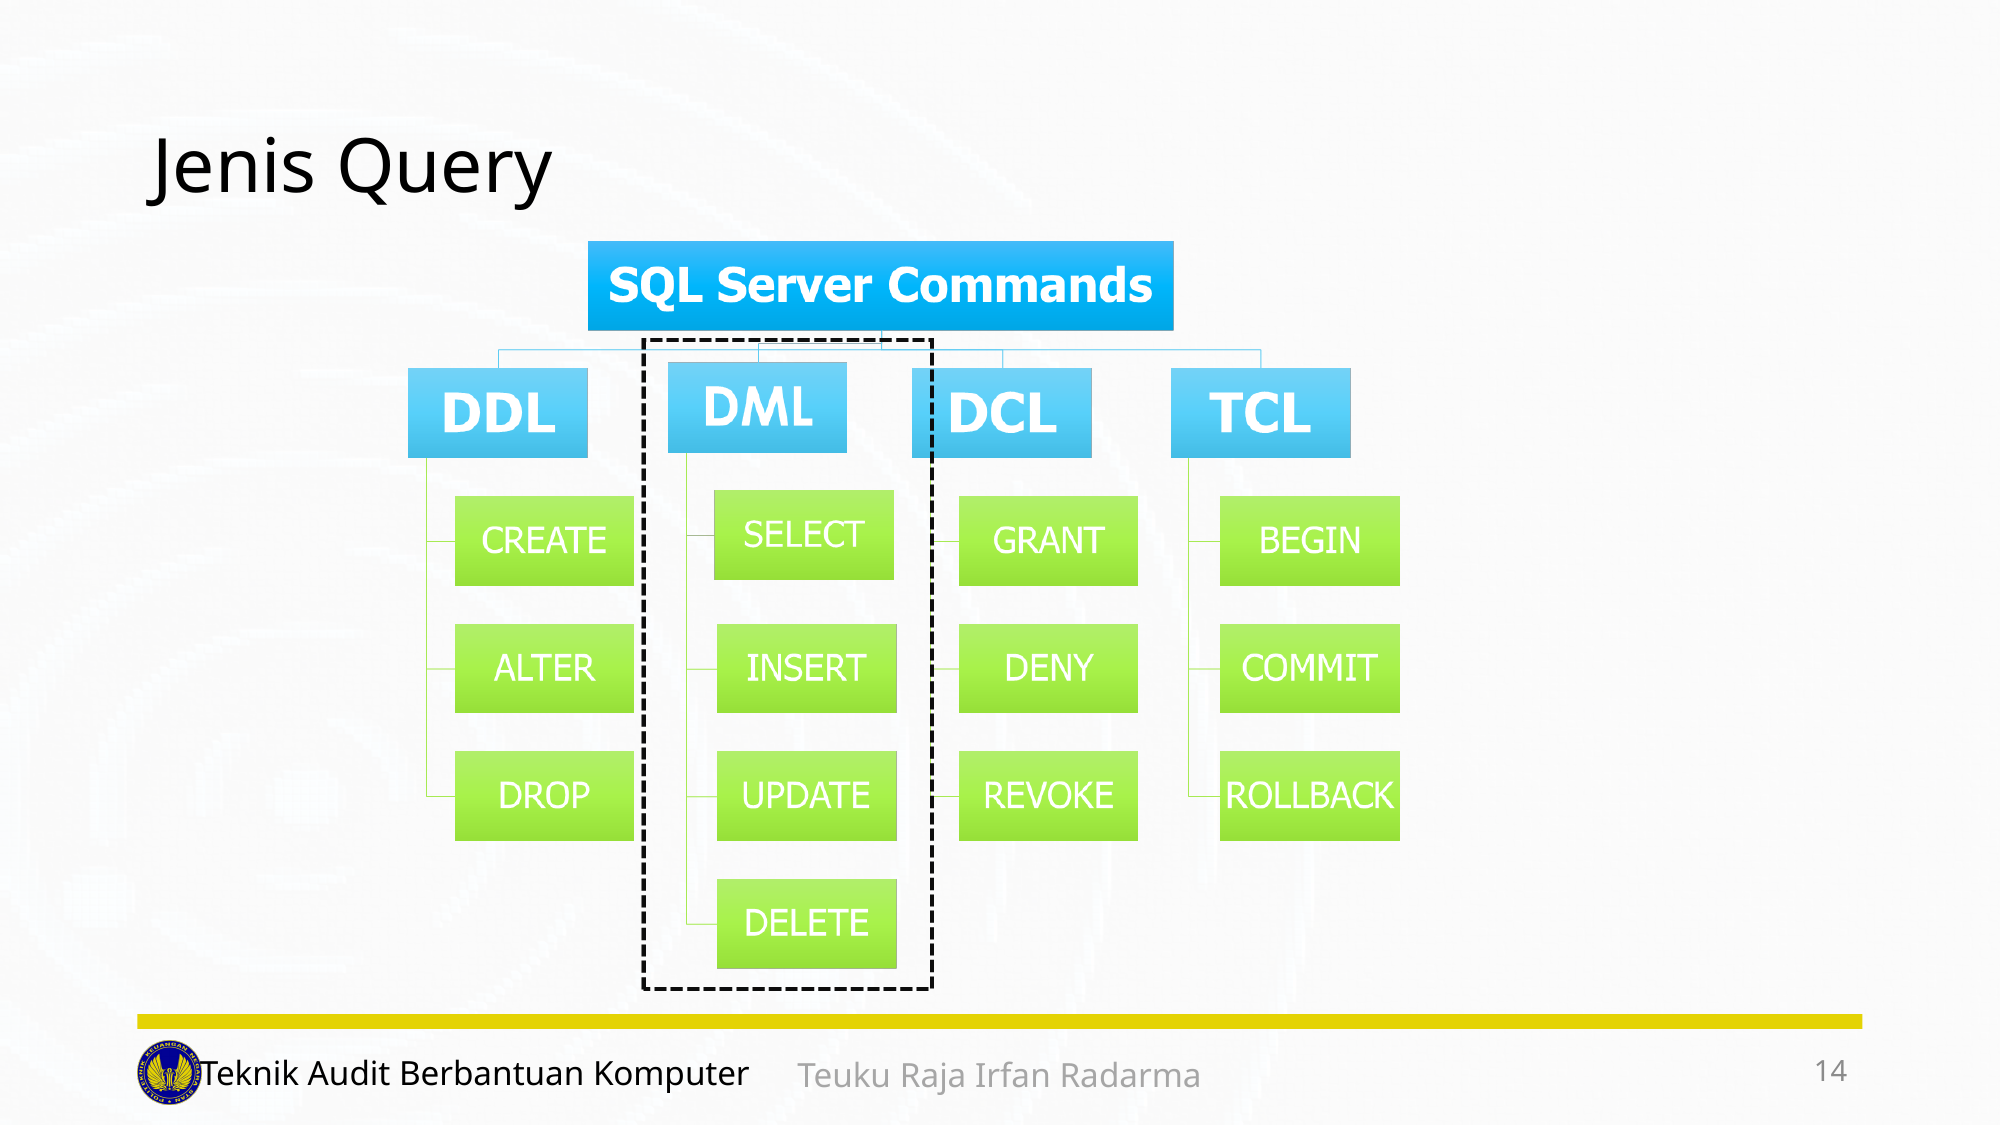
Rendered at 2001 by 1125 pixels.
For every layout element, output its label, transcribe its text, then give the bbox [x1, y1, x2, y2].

title Jenis Query [137, 59, 1863, 278]
slide_number 14 [1412, 1042, 1863, 1103]
picture [210, 239, 1596, 991]
picture [137, 1040, 202, 1105]
